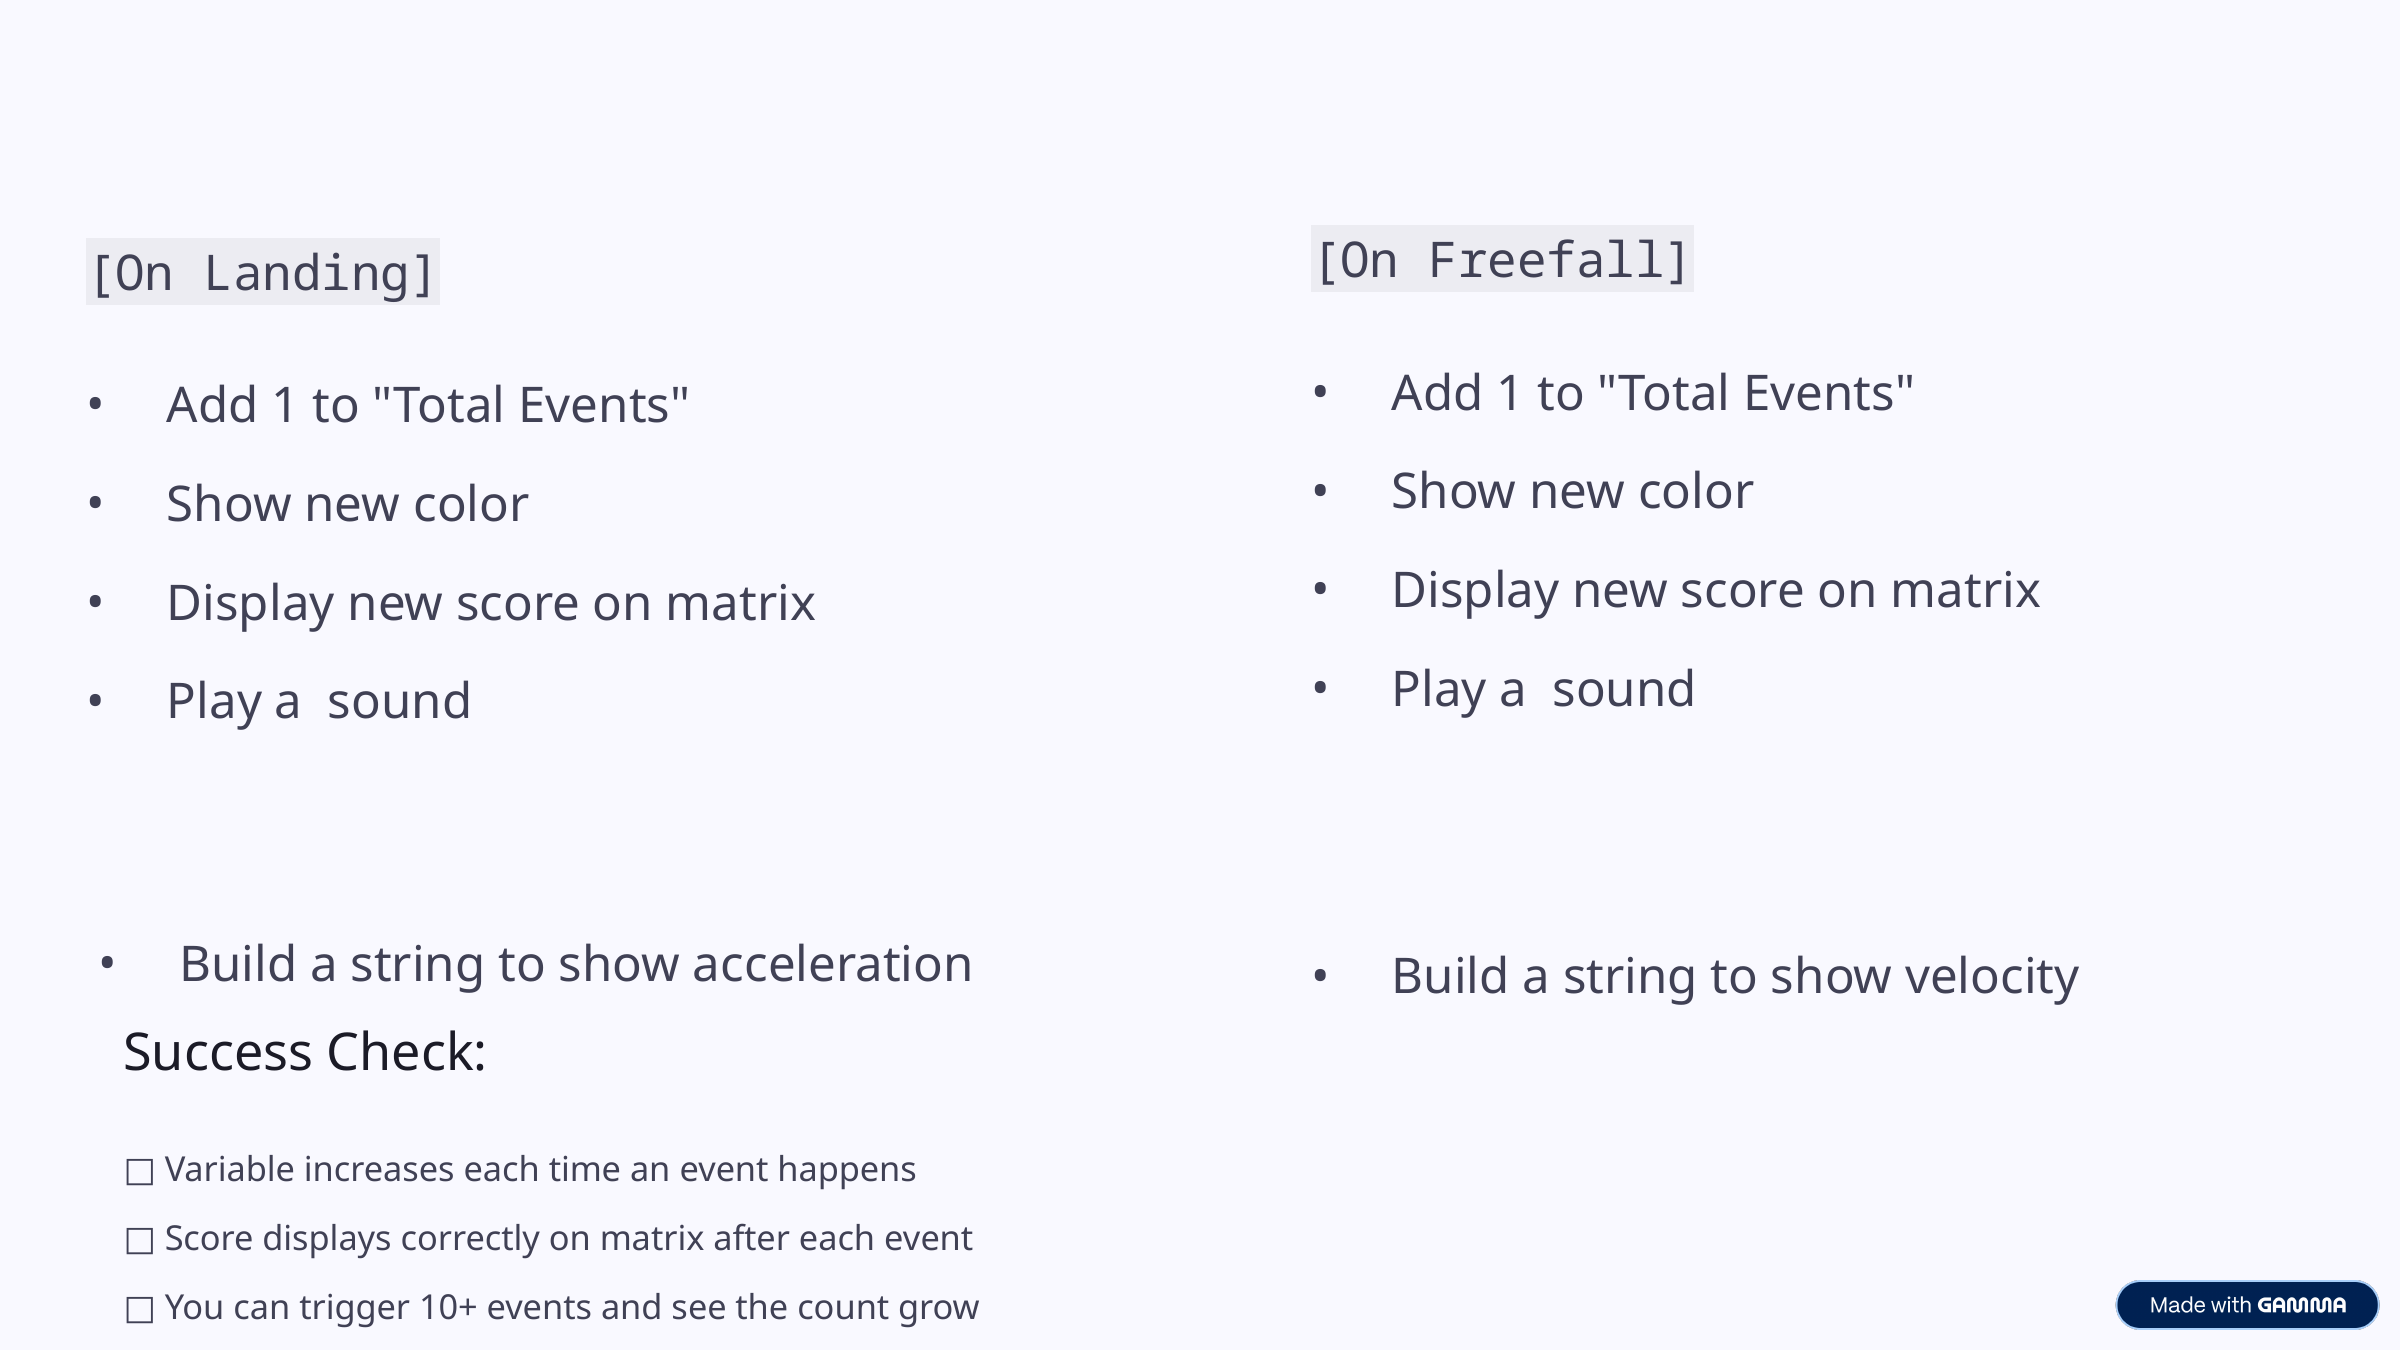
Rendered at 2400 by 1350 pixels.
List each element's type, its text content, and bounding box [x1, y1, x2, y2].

text_box Display new score on matrix [86, 533, 989, 615]
text_box [On Landing] [86, 203, 989, 291]
text_box [On Freefall] [1311, 191, 2214, 278]
text_box Build a string to show acceleration [98, 894, 1132, 982]
text_box □ You can trigger 10+ events and see the count grow [123, 1258, 2277, 1316]
text_box Show new color [1311, 422, 2214, 504]
text_box Add 1 to "Total Events" [1311, 323, 2214, 405]
text_box Display new score on matrix [1311, 520, 2214, 603]
text_box □ Score displays correctly on matrix after each event [123, 1190, 2277, 1247]
text_box Show new color [86, 434, 989, 516]
picture [2106, 1271, 2389, 1339]
text_box □ Variable increases each time an event happens [123, 1121, 2277, 1178]
text_box Build a string to show velocity [1311, 907, 2345, 994]
text_box Play a sound [1311, 619, 2214, 701]
text_box Play a sound [86, 632, 989, 714]
text_box Success Check: [123, 1002, 654, 1069]
text_box Add 1 to "Total Events" [86, 335, 989, 417]
